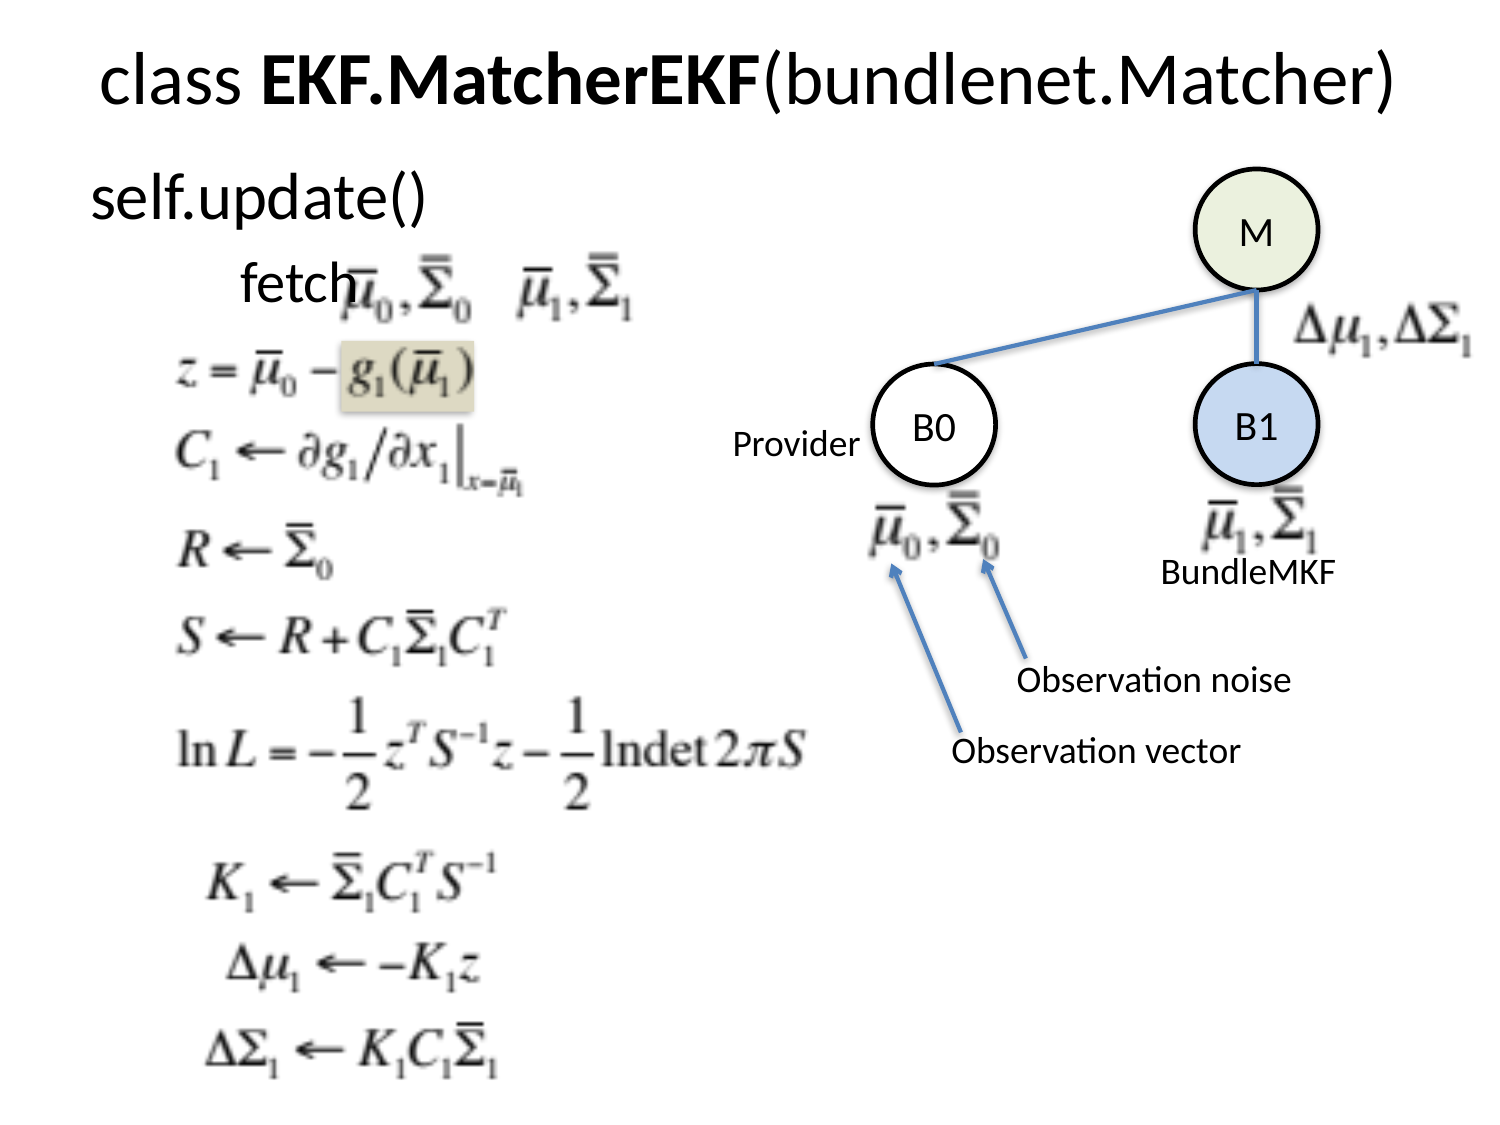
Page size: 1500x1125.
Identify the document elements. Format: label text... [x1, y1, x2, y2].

title class EKF.MatcherEKF(bundlenet.Matcher) [19, 16, 1478, 133]
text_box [169, 335, 810, 1104]
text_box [334, 247, 480, 333]
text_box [891, 563, 962, 733]
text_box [982, 558, 1027, 659]
text_box Observation vector [936, 719, 1257, 779]
text_box Provider [814, 411, 867, 472]
text_box BundleMKF [1145, 539, 1352, 600]
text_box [509, 245, 642, 326]
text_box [1288, 292, 1479, 364]
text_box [1194, 479, 1327, 560]
list self.update() fetch [75, 145, 1425, 977]
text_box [872, 168, 1319, 486]
text_box Observation noise [1001, 647, 1308, 708]
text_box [862, 484, 1009, 570]
